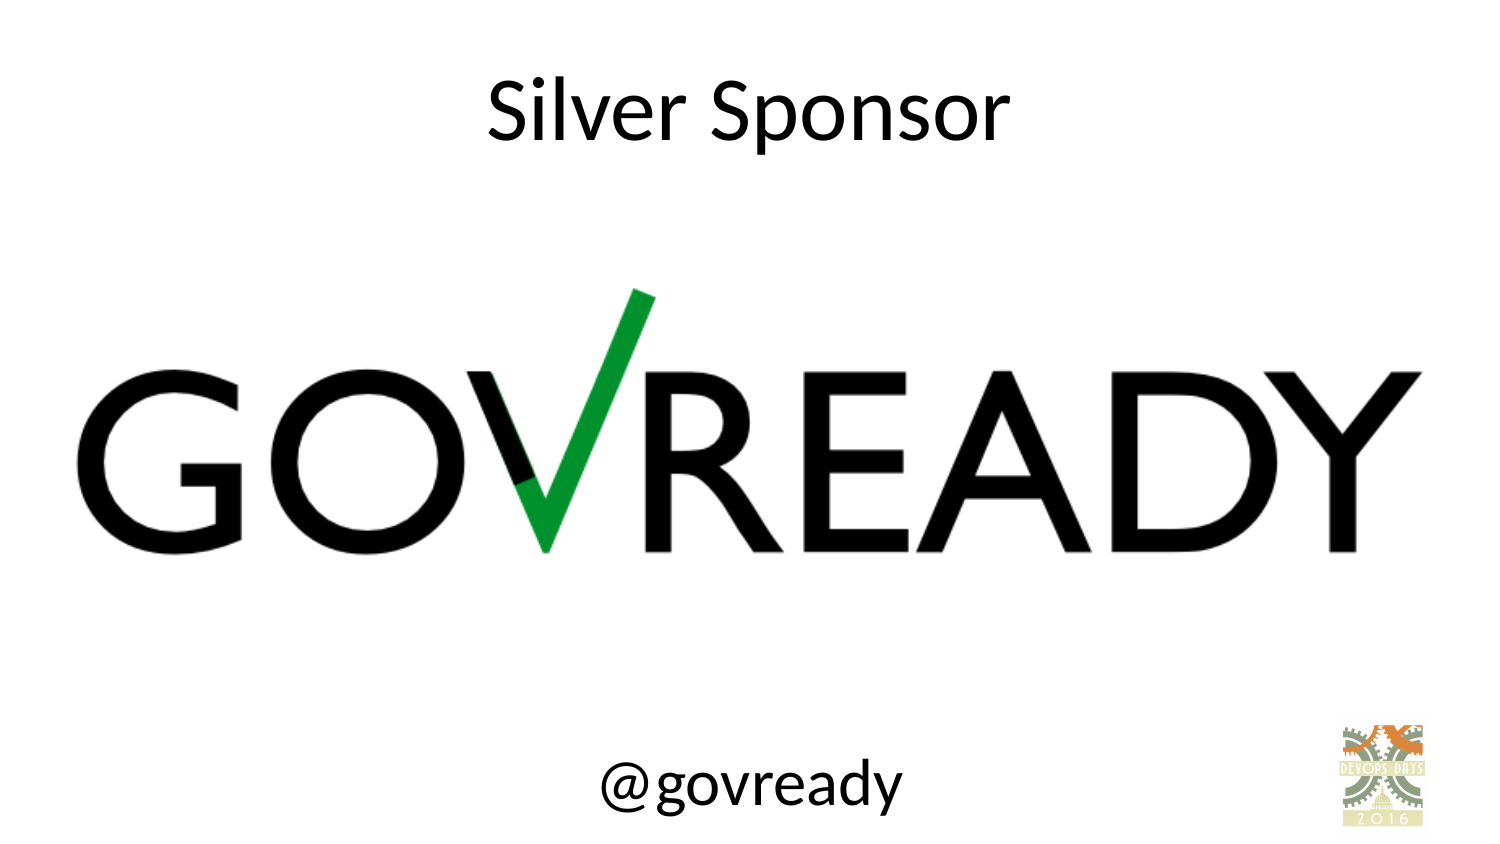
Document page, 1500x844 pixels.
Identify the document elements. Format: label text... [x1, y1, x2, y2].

picture [1336, 716, 1430, 837]
title Silver Sponsor [75, 33, 1425, 144]
picture [74, 144, 1426, 700]
text_box @govready [494, 731, 1006, 827]
